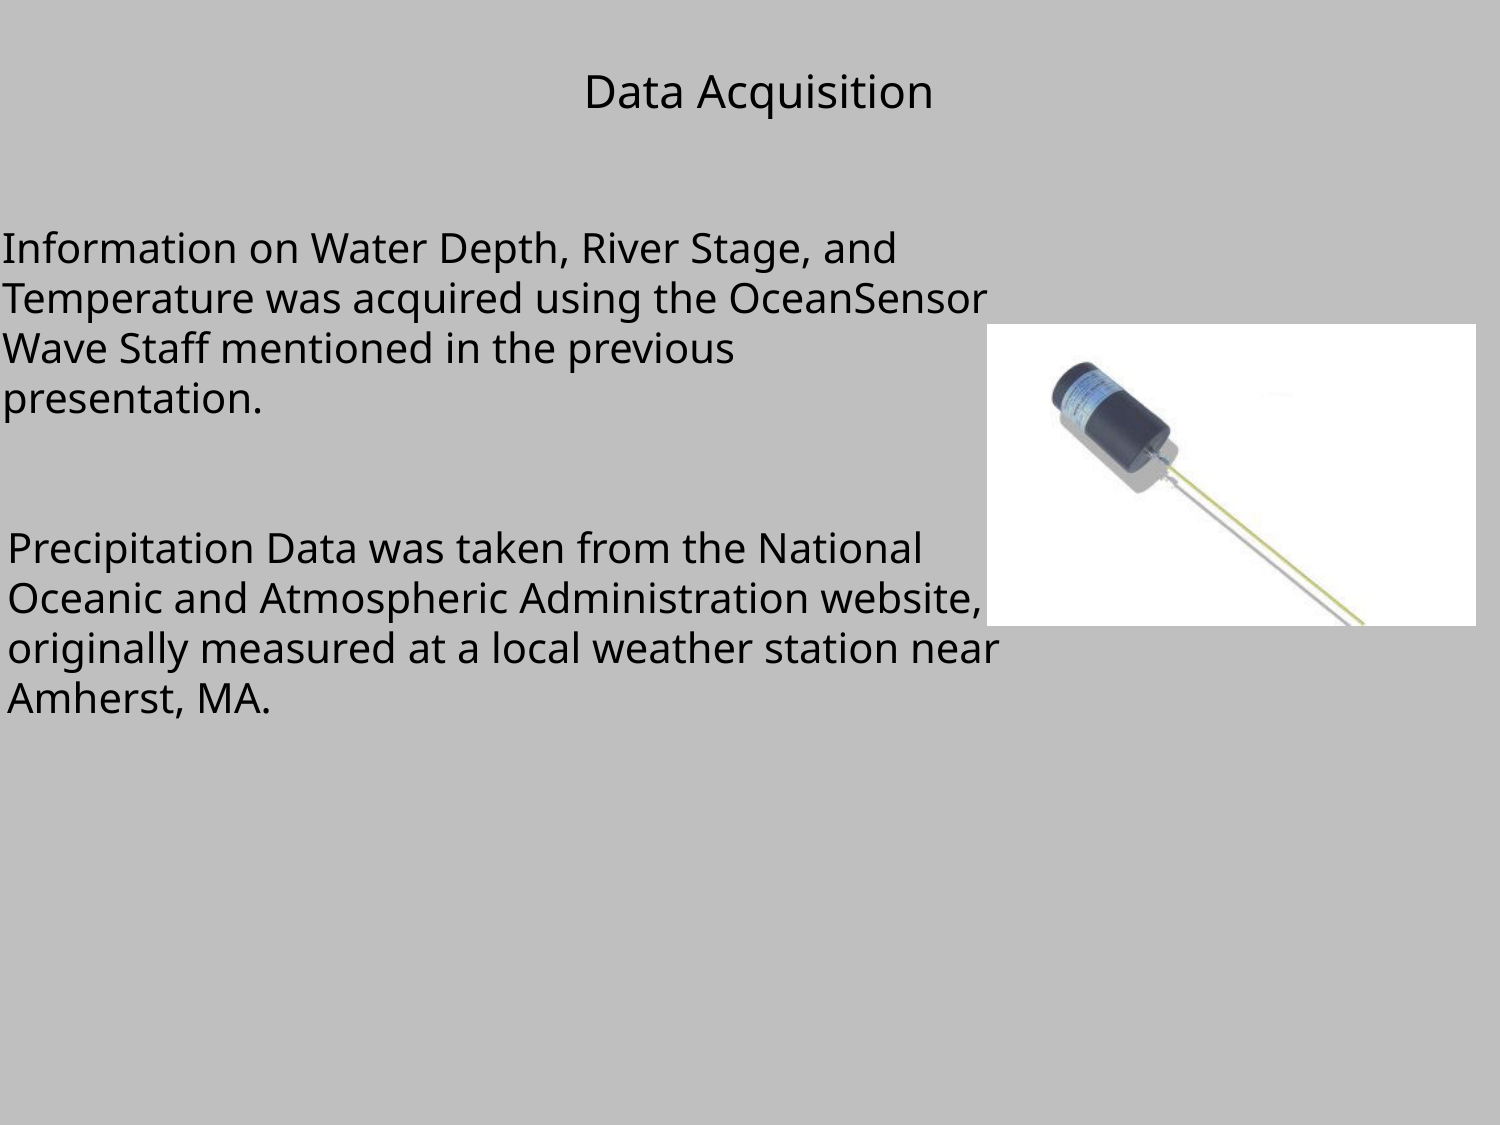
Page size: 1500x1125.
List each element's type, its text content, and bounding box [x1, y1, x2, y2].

picture [987, 324, 1476, 626]
list Data Acquisition [154, 24, 1363, 156]
text_box Precipitation Data was taken from the National Oceanic and Atmospheric Administration website, originally measured at a local weather station near Amherst, MA. [0, 513, 1013, 781]
text_box Information on Water Depth, River Stage, and Temperature was acquired using the OceanSensor Wave Staff mentioned in the previous presentation. [0, 213, 1008, 481]
